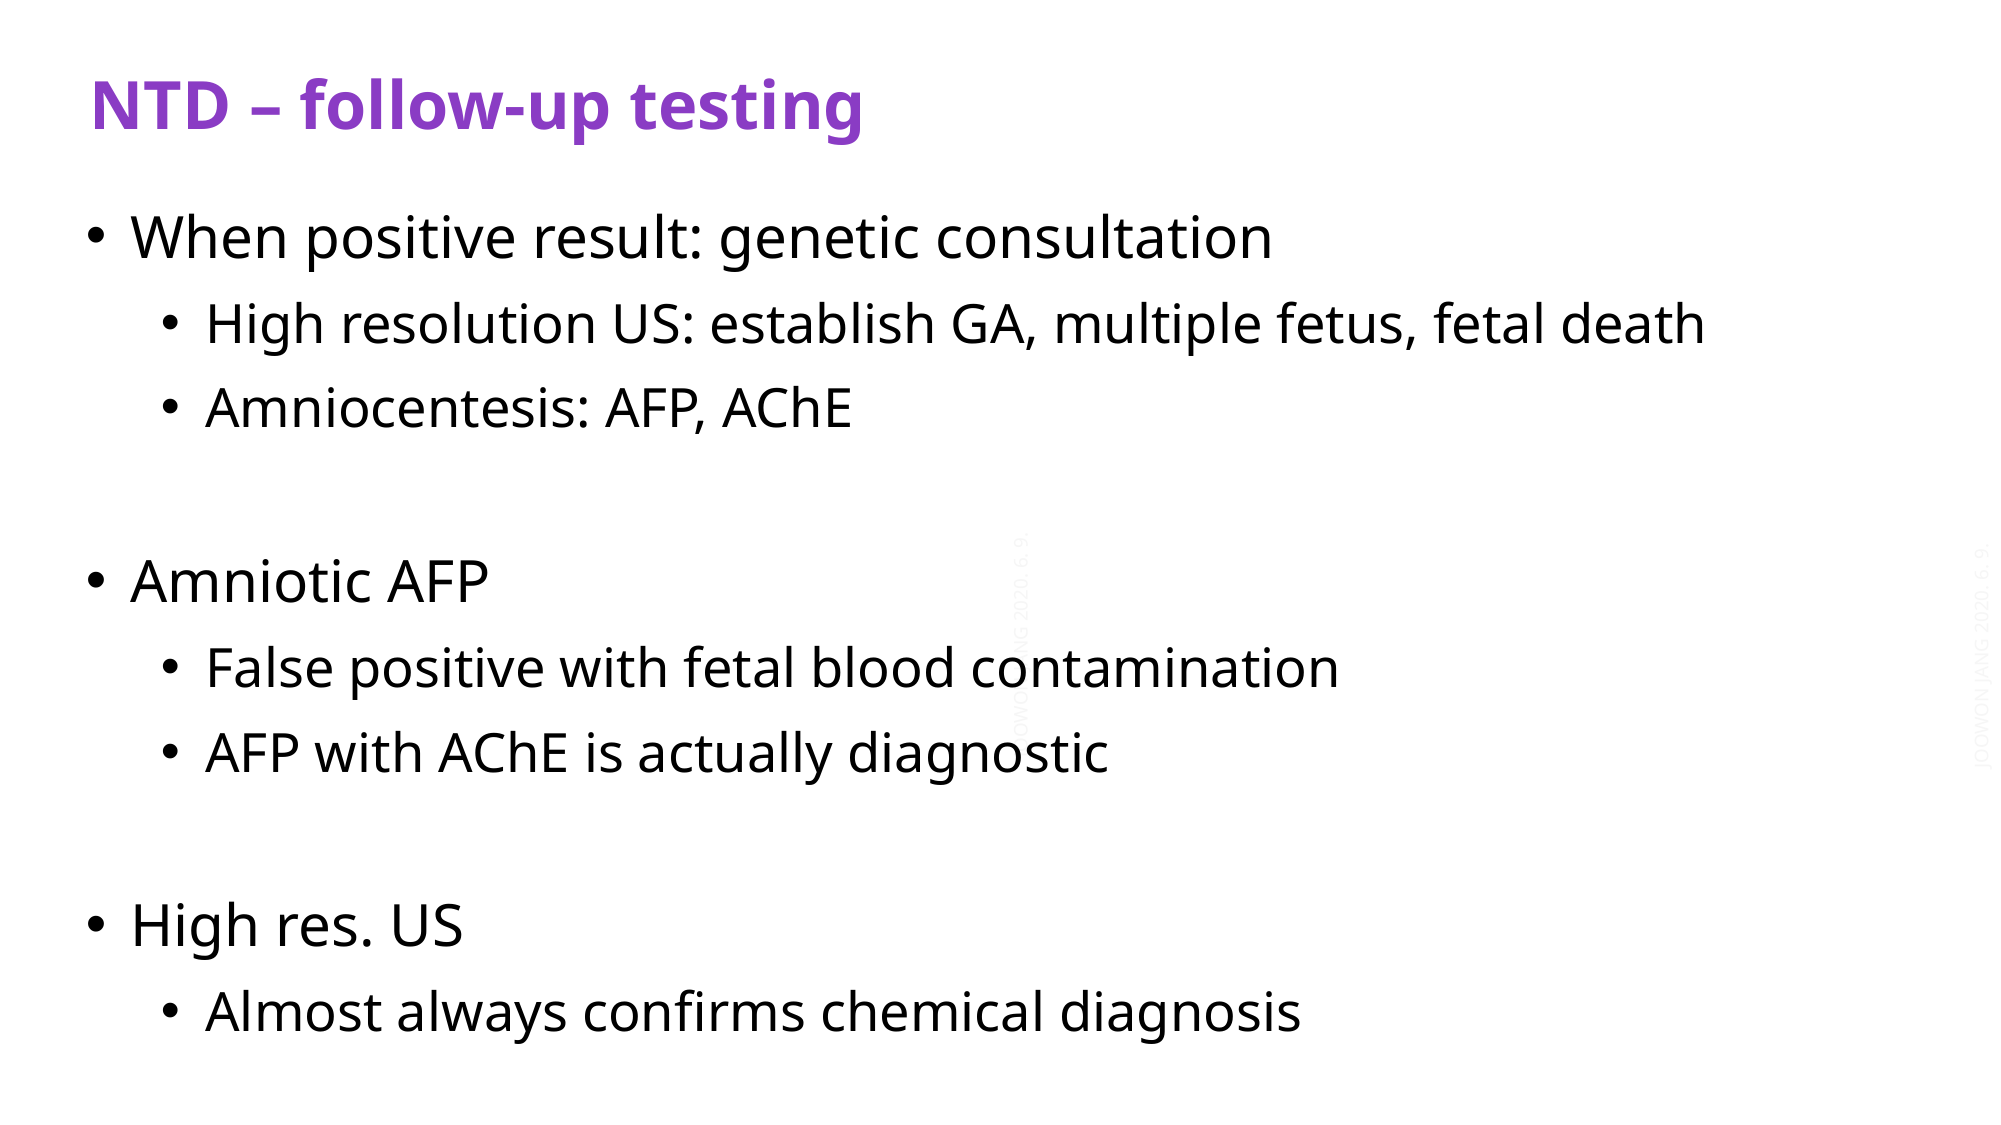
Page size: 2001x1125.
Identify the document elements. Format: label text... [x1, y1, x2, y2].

text_box NTD – follow-up testing [0, 55, 2000, 150]
text_box When positive result: genetic consultation High resolution US: establish GA, multiple fetus, fetal death Amniocentesis: AFP, AChE Amniotic AFP False positive with fetal blood contamination AFP with AChE is actually diagnostic High res. US Almost always confirms chemical diagnosis [71, 171, 1724, 1051]
